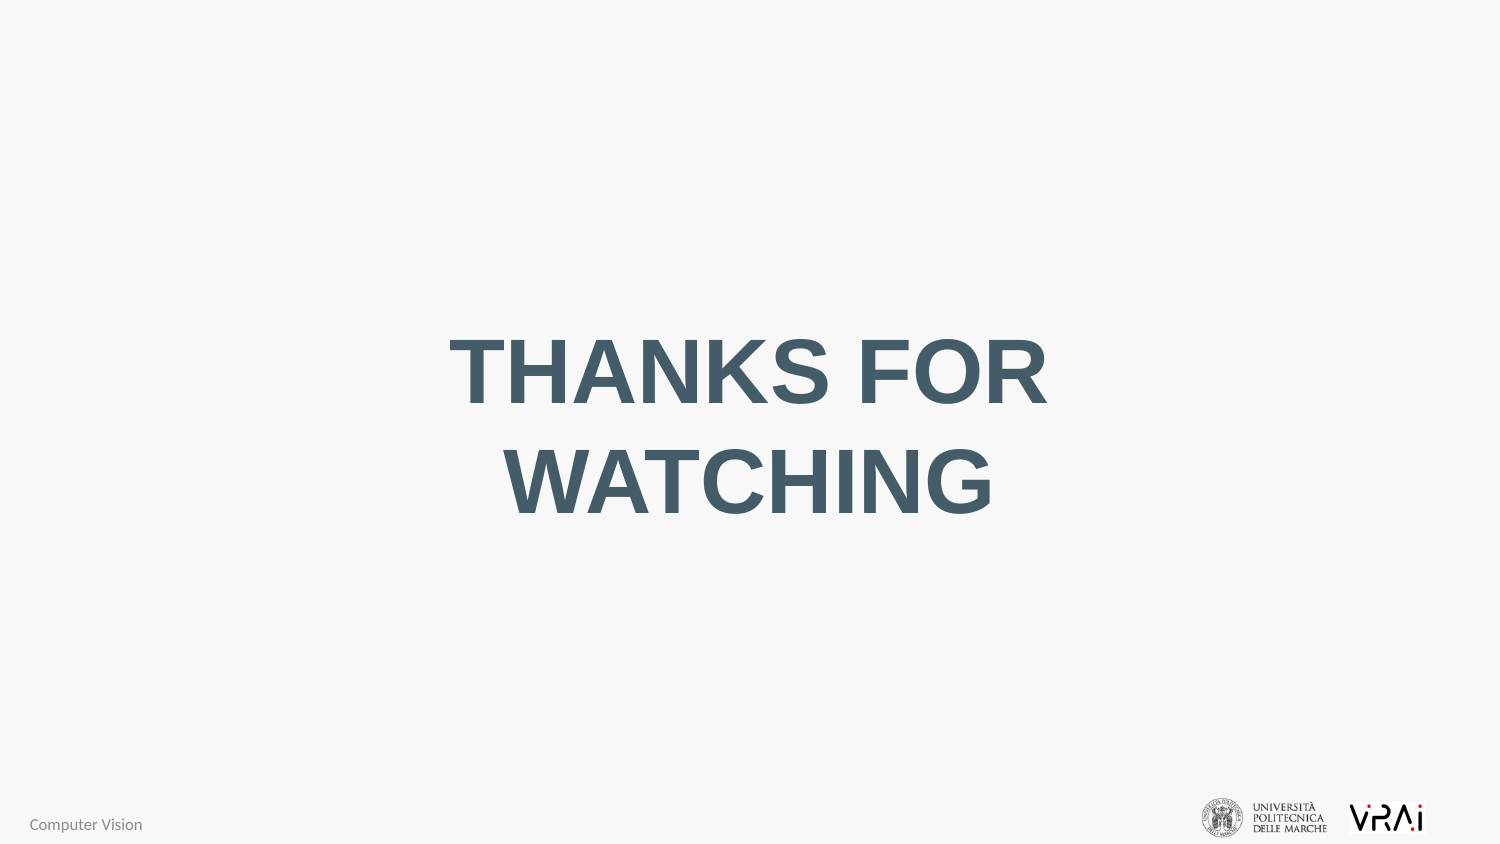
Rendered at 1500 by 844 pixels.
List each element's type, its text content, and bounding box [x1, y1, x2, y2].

picture [1192, 790, 1332, 841]
text_box THANKS FOR WATCHING [405, 311, 1095, 532]
picture [1349, 801, 1426, 834]
